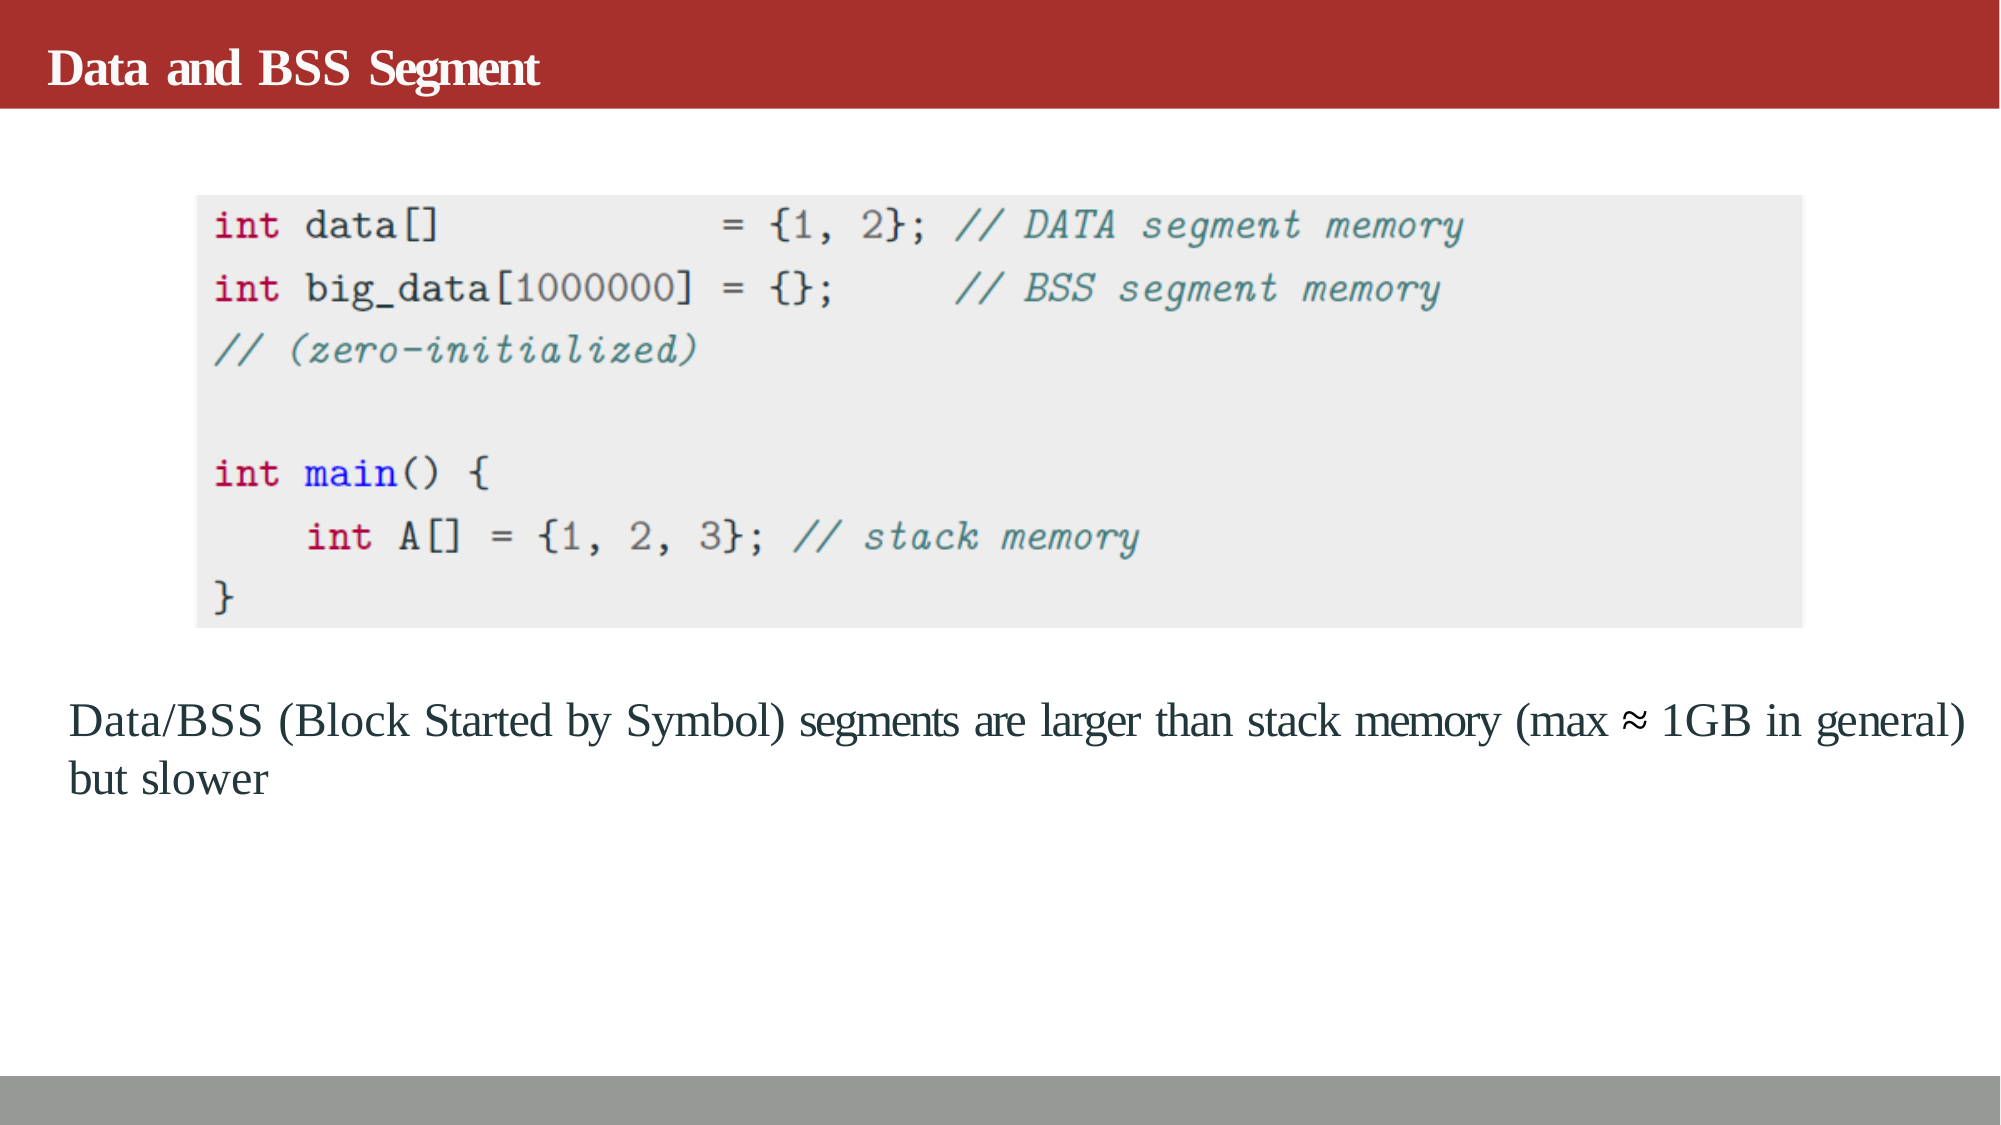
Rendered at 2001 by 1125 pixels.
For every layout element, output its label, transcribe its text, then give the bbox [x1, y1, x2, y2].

text_box Data/BSS (Block Started by Symbol) segments are larger than stack memory (max ≈ 1GB in general) but slower [51, 627, 1976, 804]
slide_number [1538, 1073, 1982, 1125]
picture [194, 195, 1806, 628]
title Data and BSS Segment [43, 0, 630, 159]
